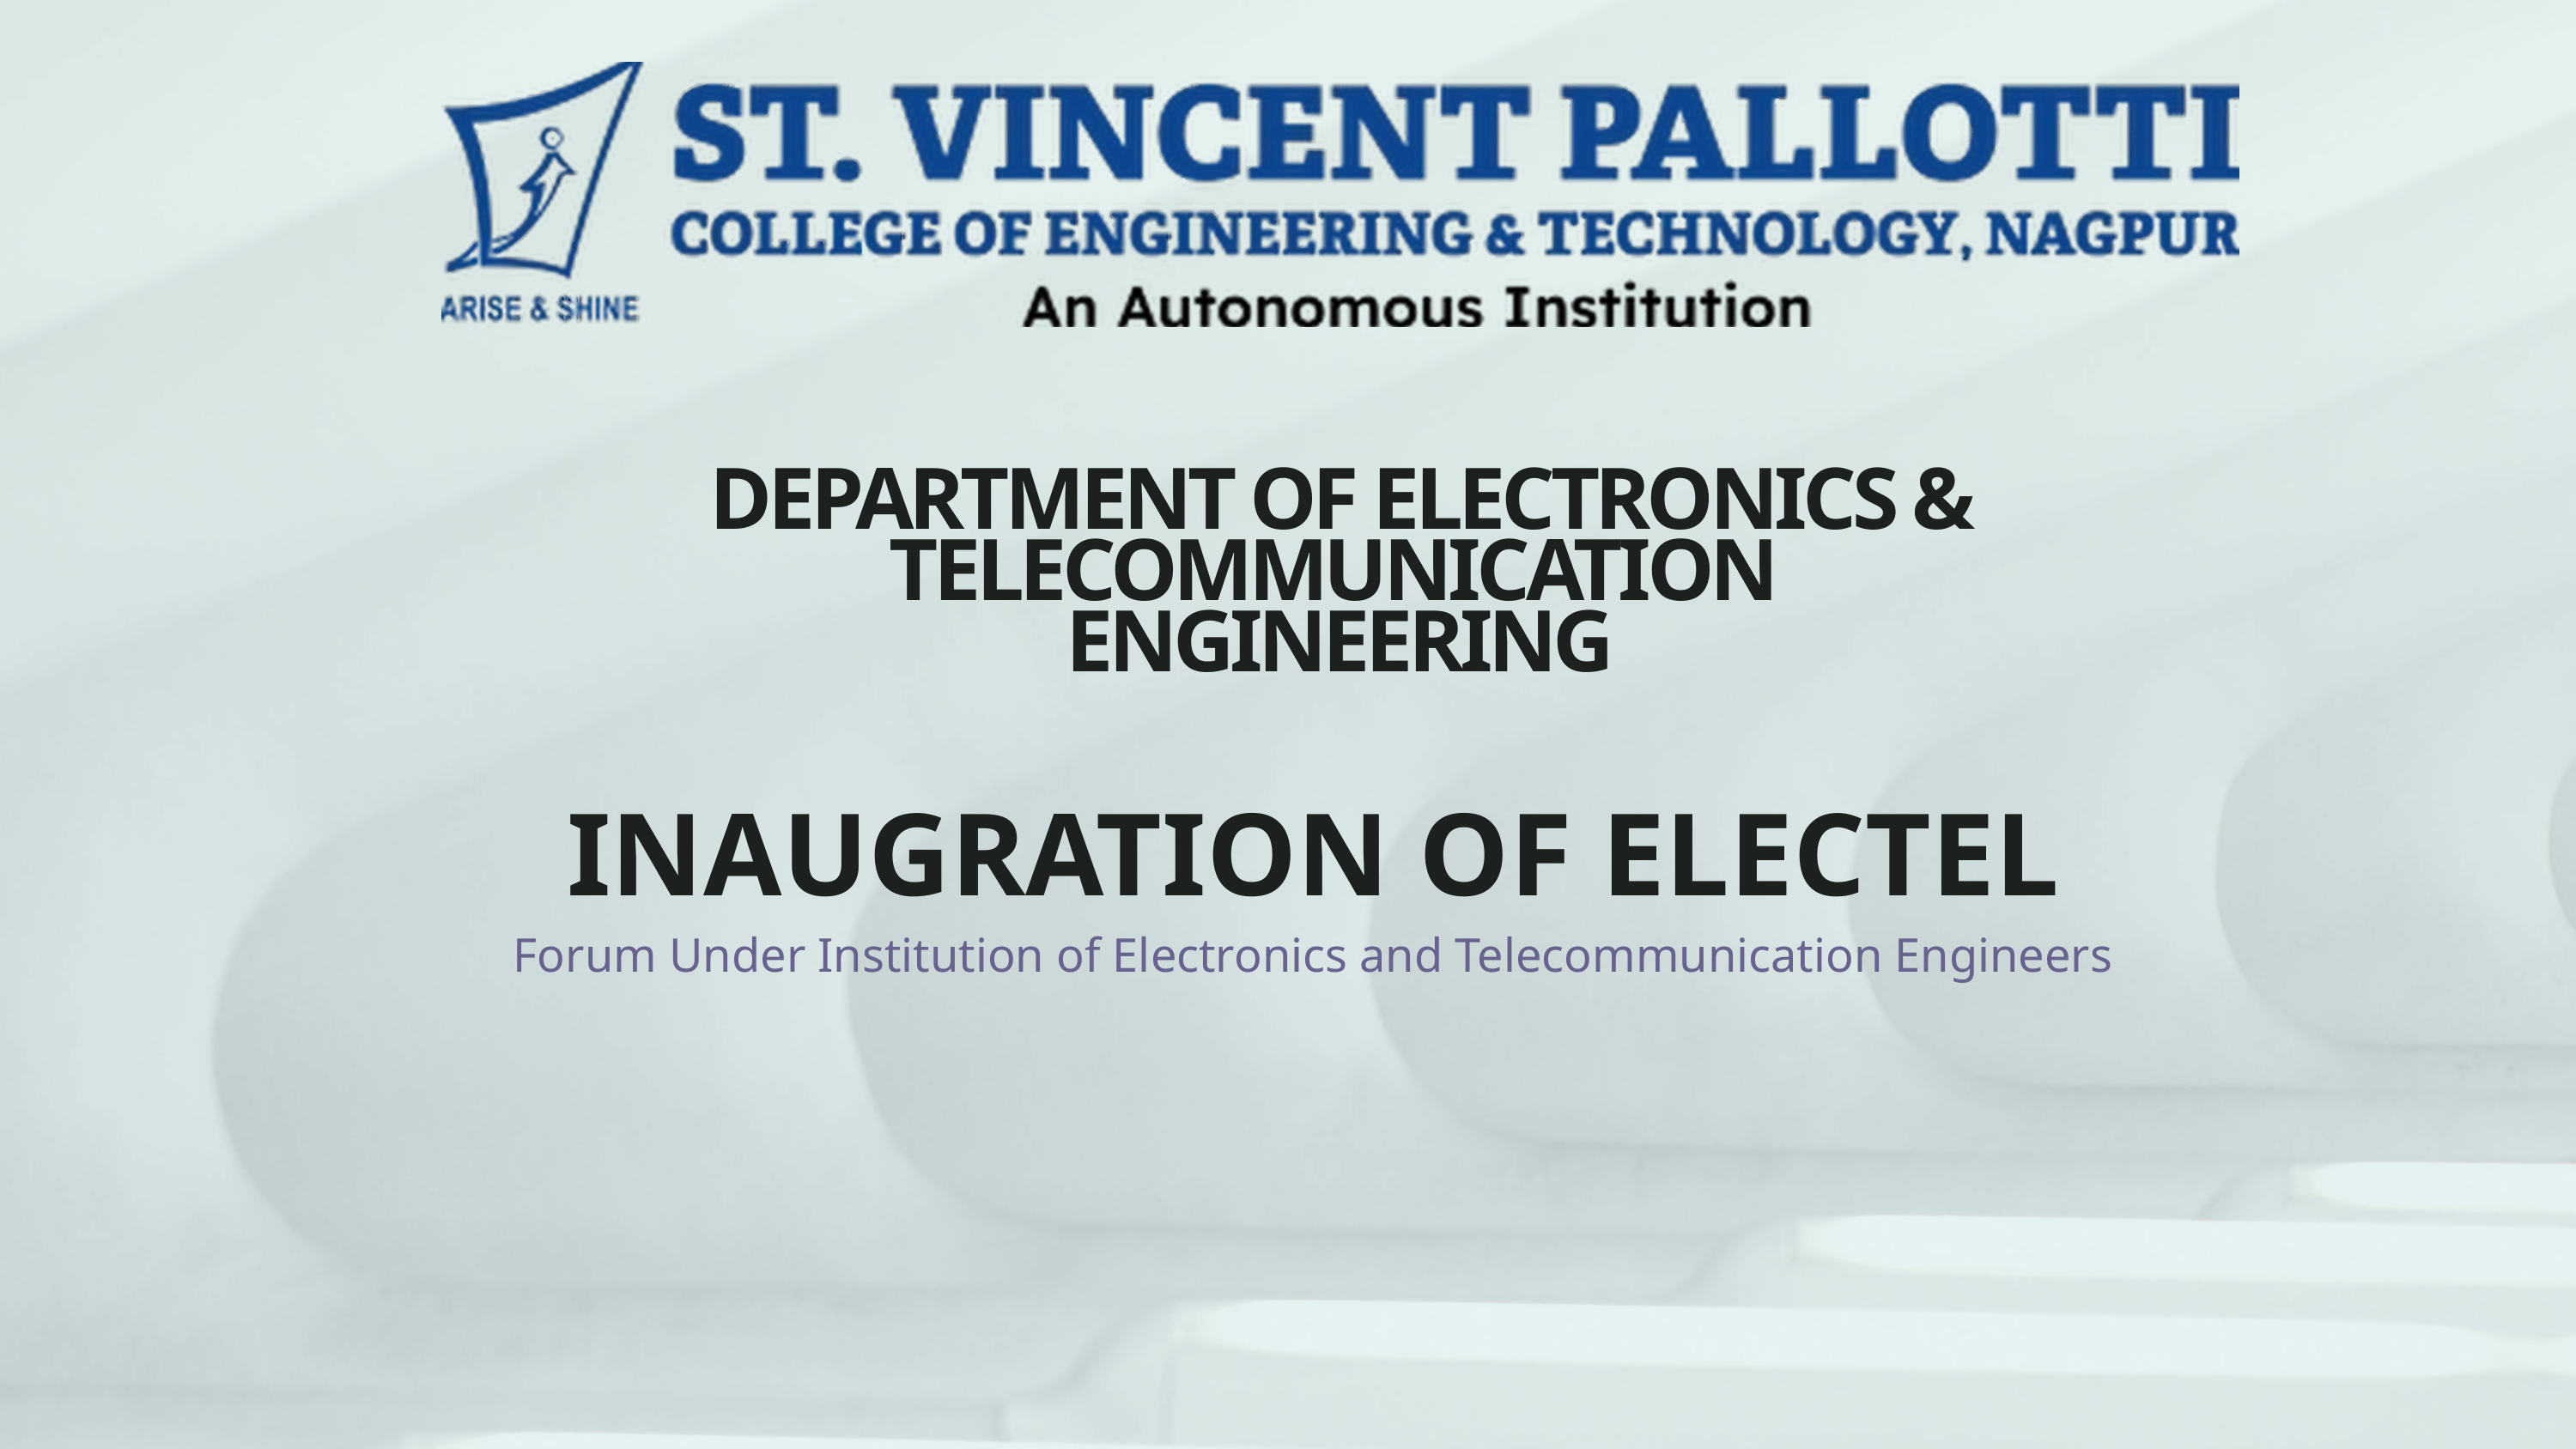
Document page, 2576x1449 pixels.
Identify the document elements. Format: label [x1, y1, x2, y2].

text_box [0, 0, 2576, 1449]
